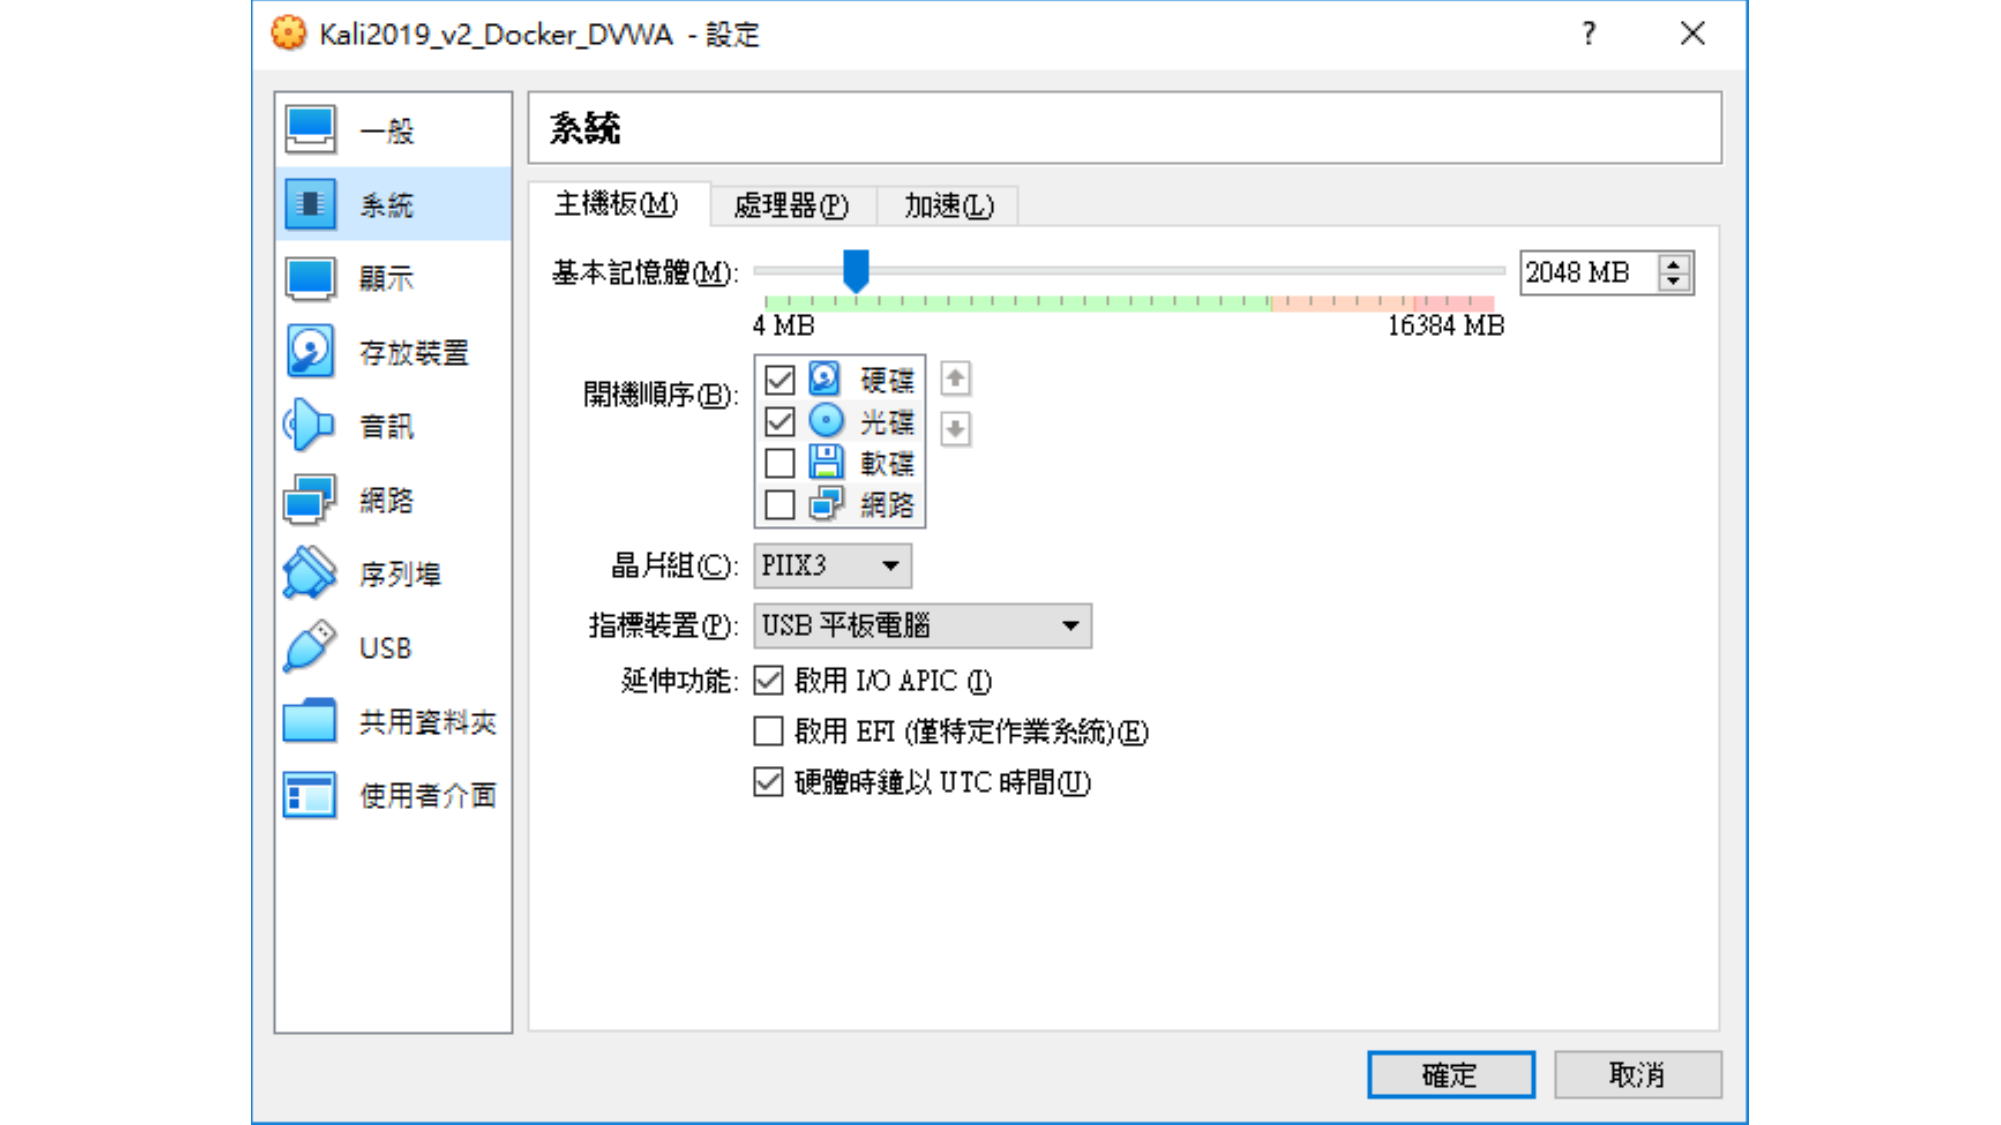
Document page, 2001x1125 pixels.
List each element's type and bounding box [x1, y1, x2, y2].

picture [251, 0, 1749, 1125]
